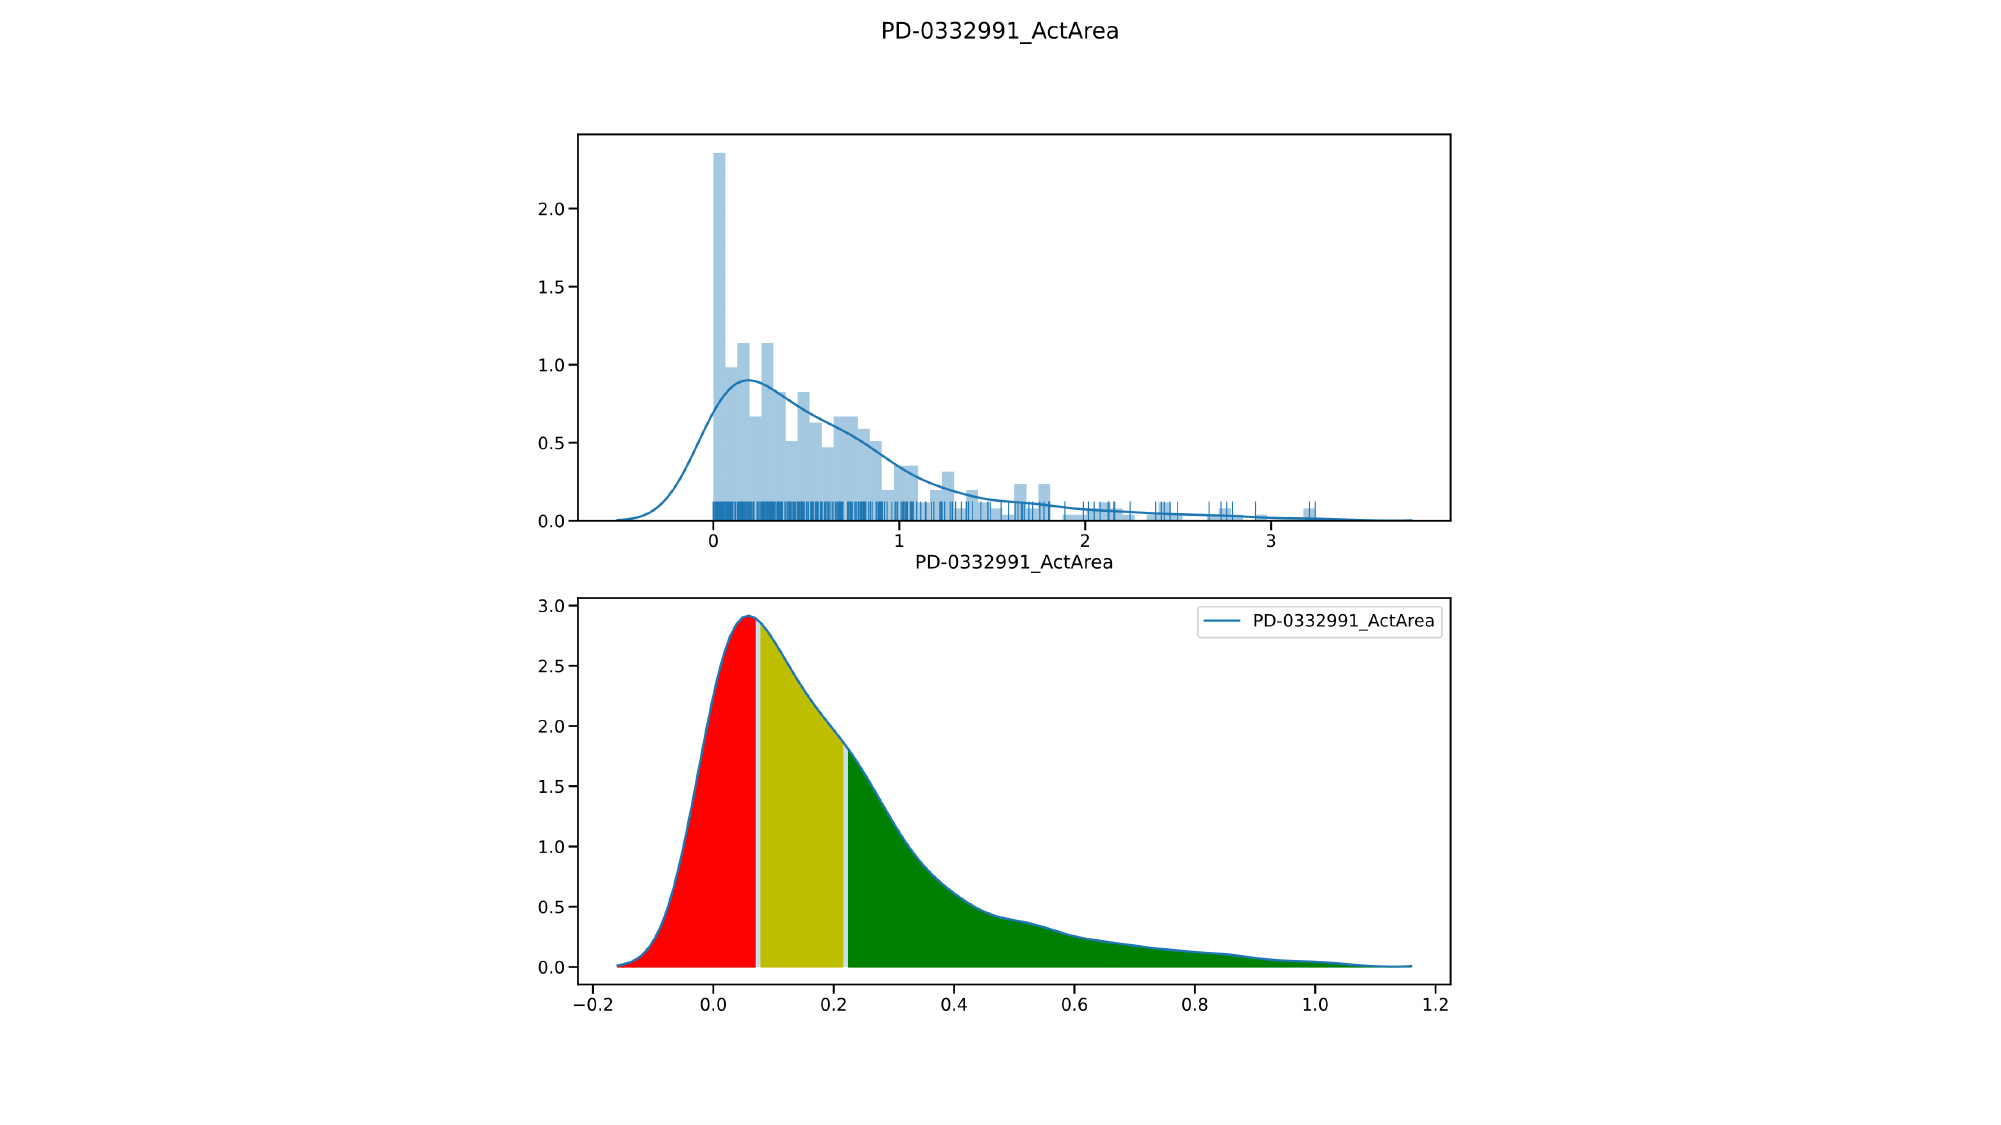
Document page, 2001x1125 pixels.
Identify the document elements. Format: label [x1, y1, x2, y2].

picture [437, 0, 1563, 1125]
